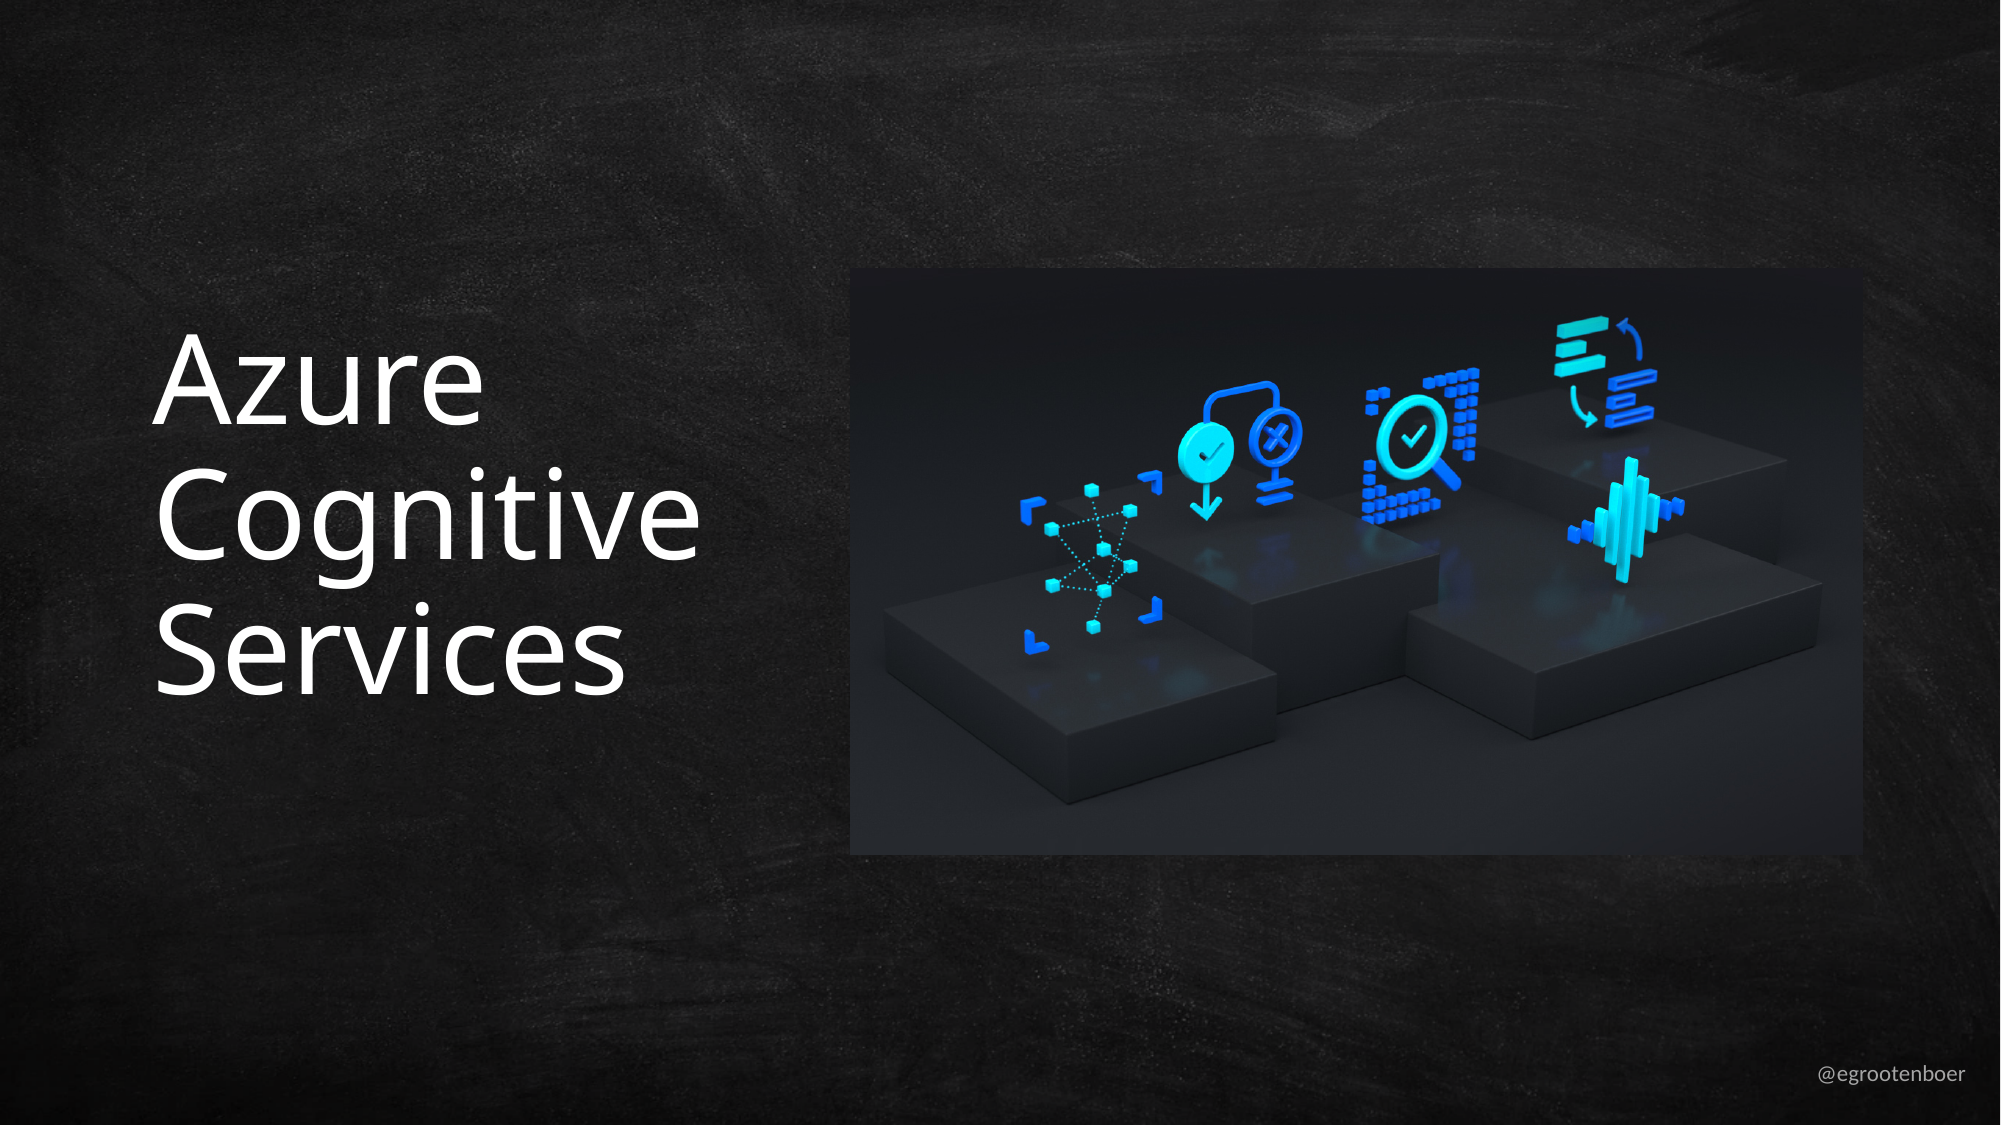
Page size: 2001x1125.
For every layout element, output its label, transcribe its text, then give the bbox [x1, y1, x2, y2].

title Azure Cognitive Services [137, 75, 783, 963]
picture [0, 0, 2001, 1125]
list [850, 268, 1863, 855]
